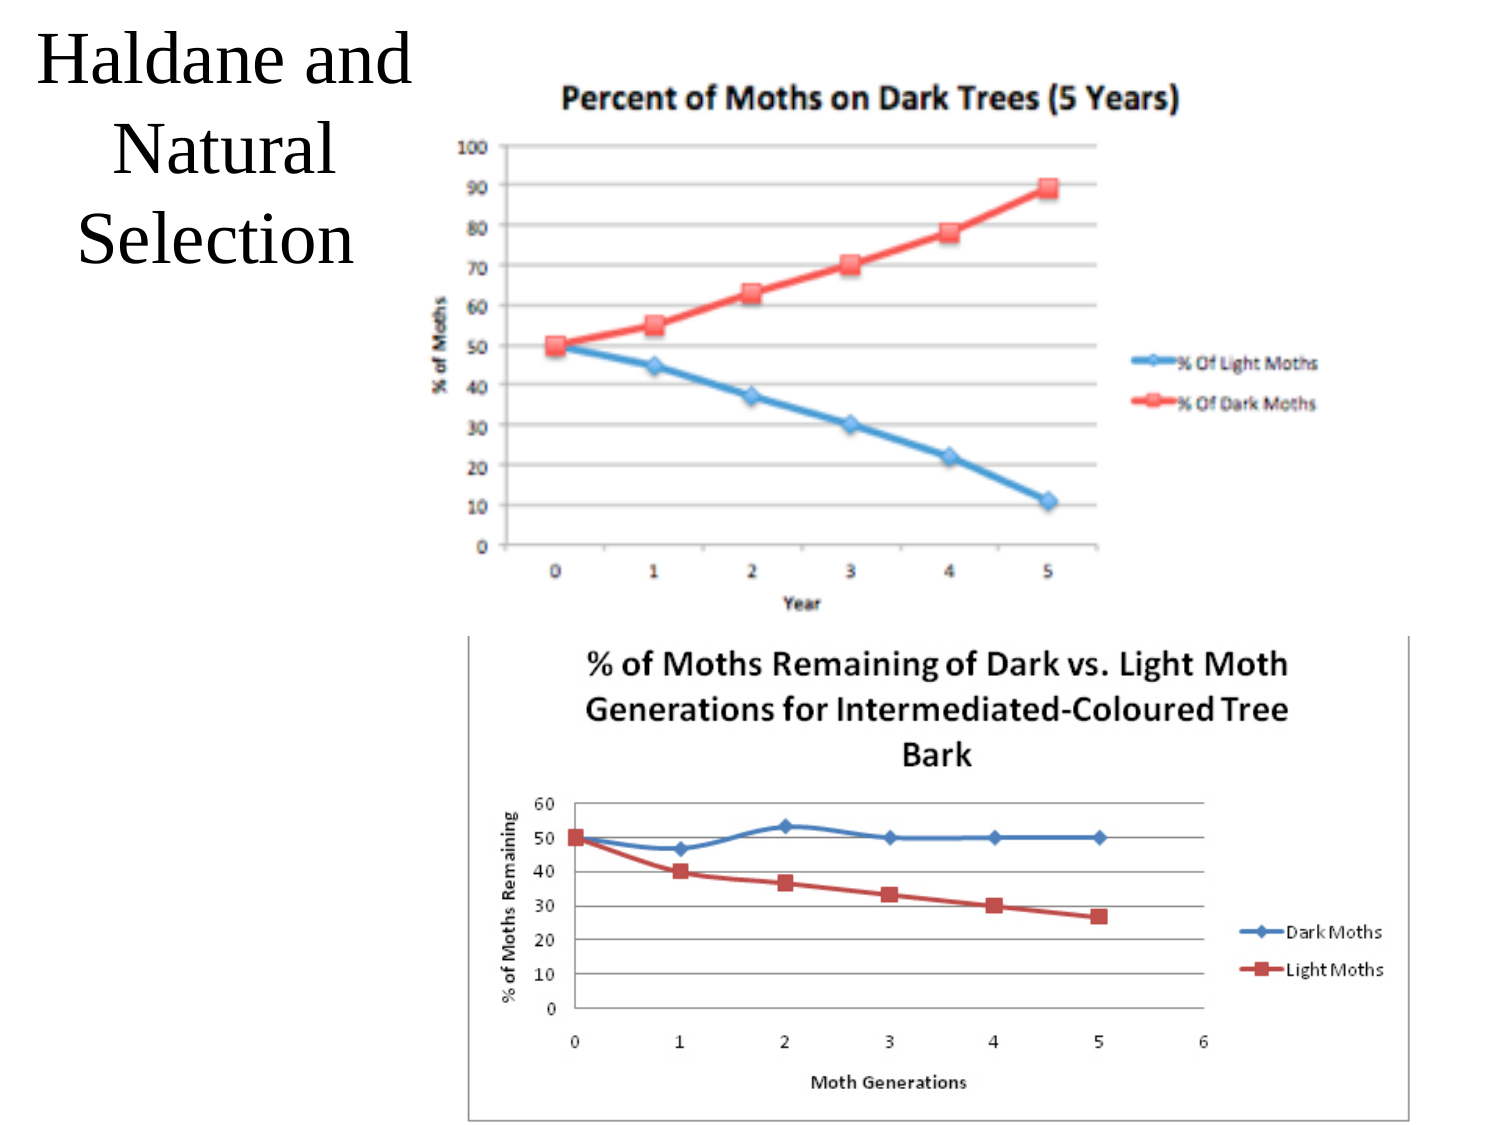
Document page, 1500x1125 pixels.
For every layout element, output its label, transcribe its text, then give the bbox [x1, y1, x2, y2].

text_box Haldane and Natural Selection [0, 50, 450, 238]
picture [412, 71, 1463, 1125]
